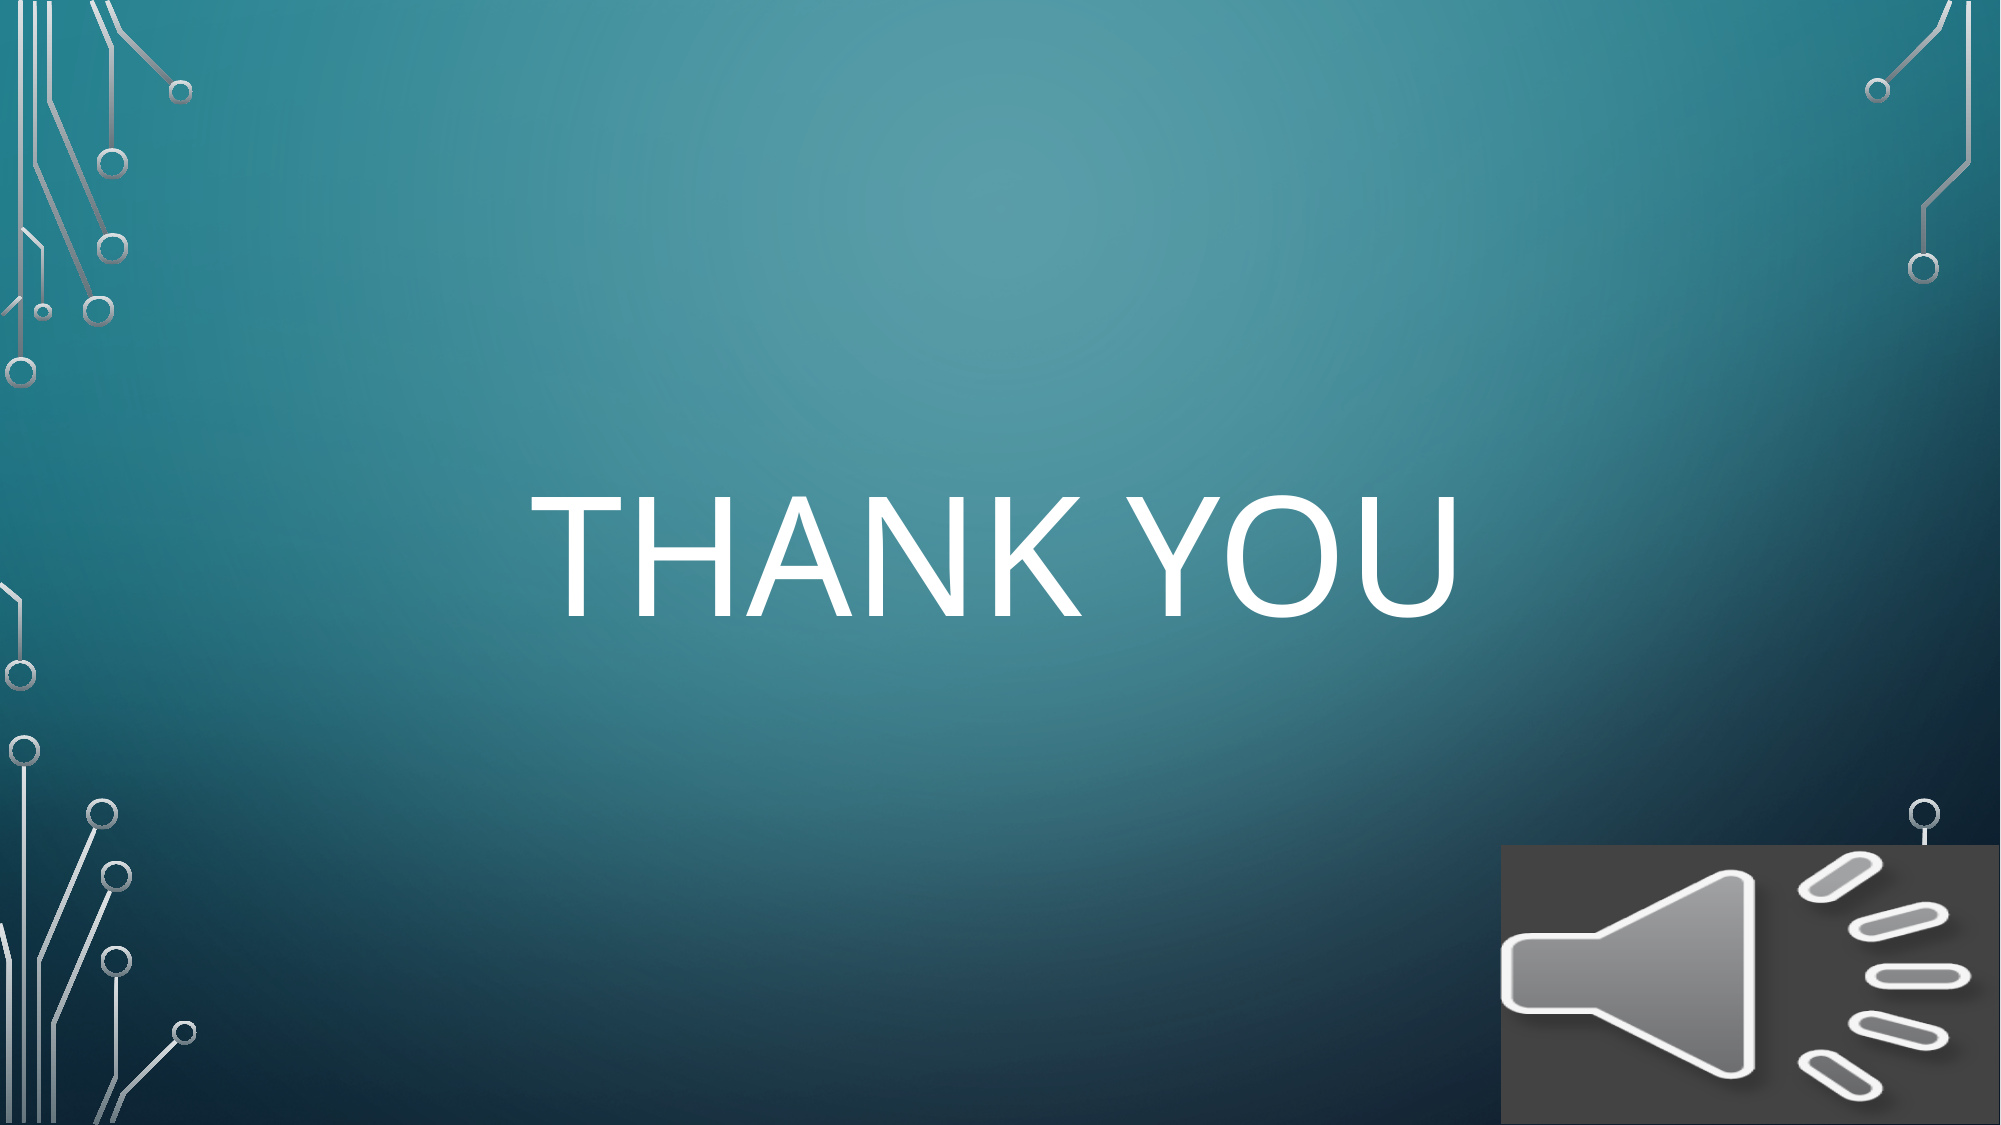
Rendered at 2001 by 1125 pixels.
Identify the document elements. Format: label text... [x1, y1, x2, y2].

picture [1499, 843, 2000, 1125]
title Thank you [187, 441, 1813, 684]
